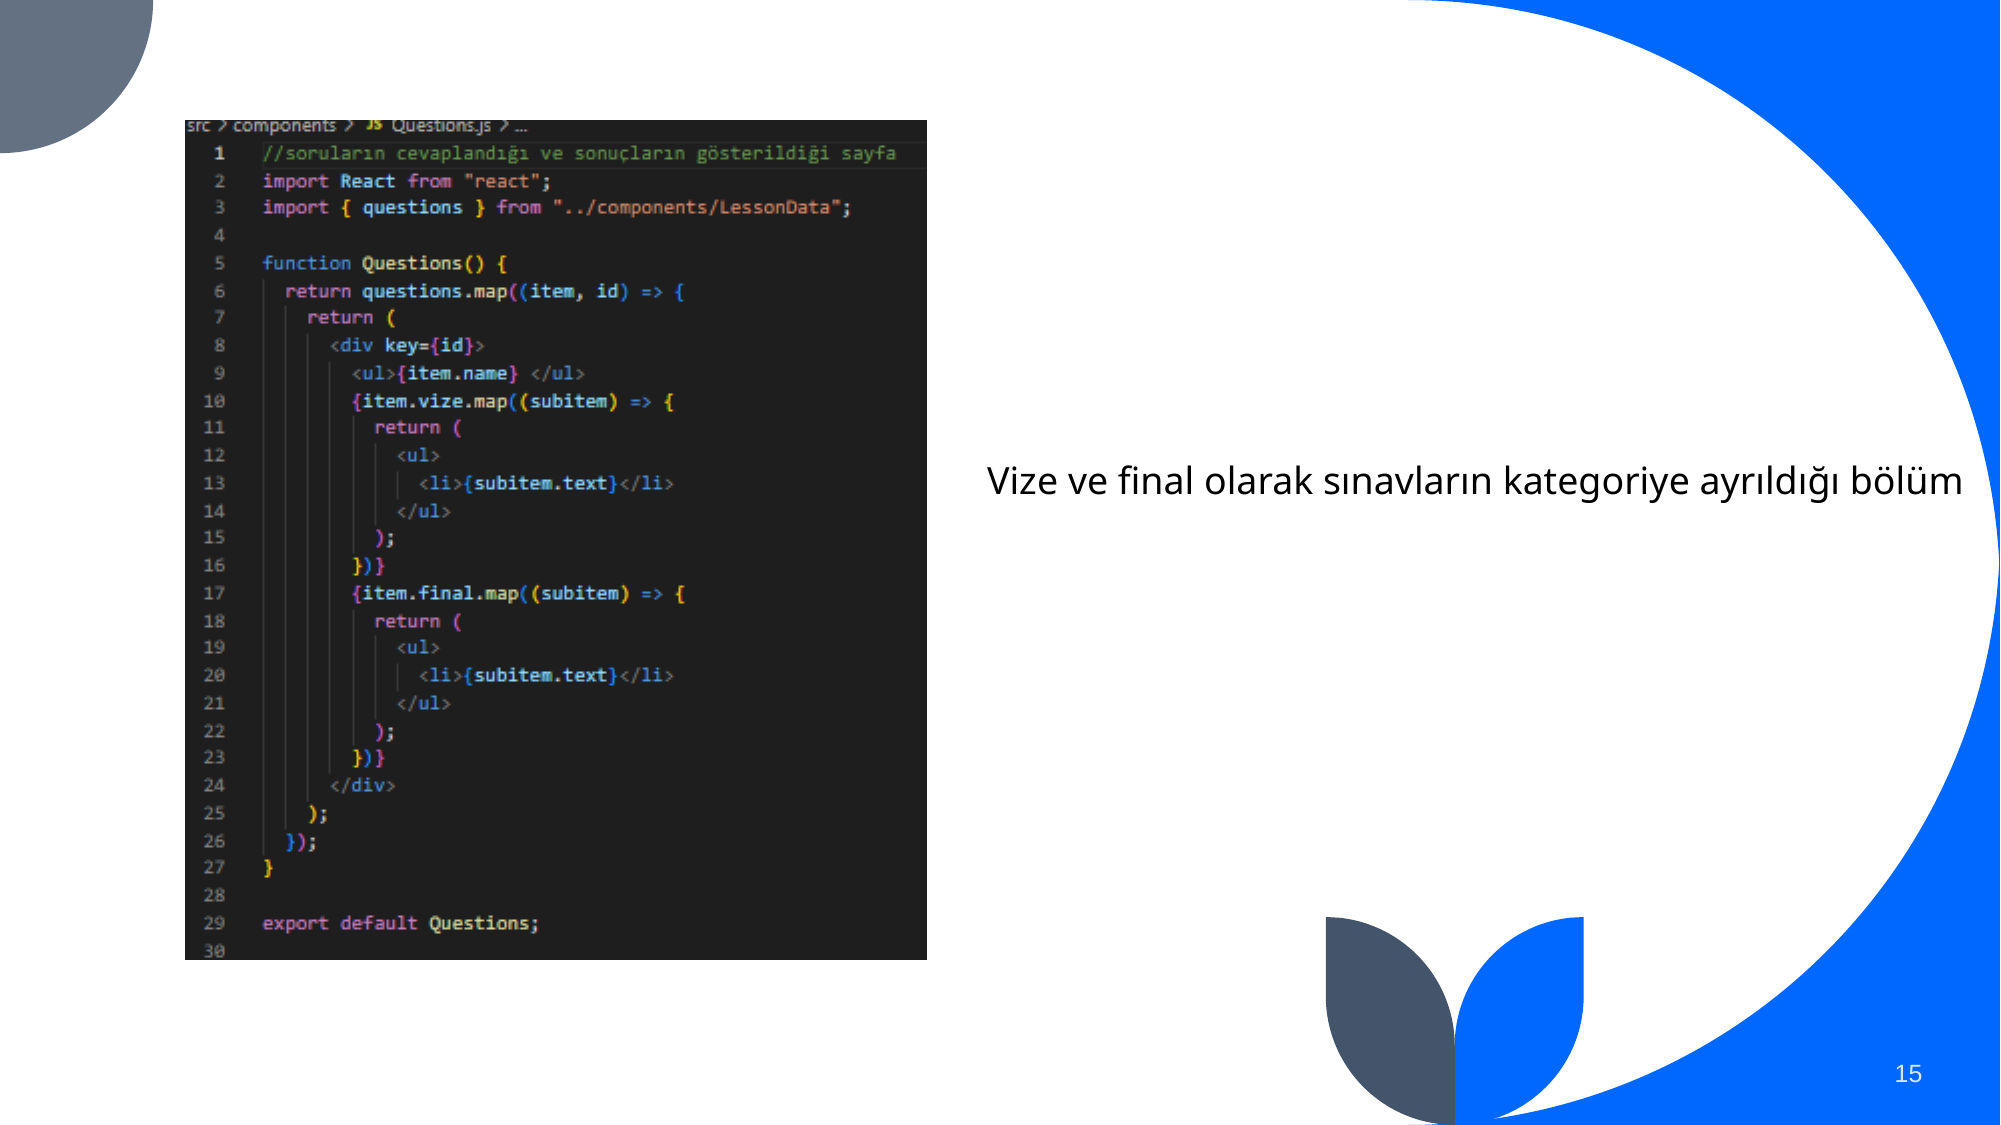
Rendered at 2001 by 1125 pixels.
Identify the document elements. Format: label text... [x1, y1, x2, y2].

slide_number 15 [1665, 1042, 1938, 1103]
picture [185, 120, 927, 960]
text_box Vize ve final olarak sınavların kategoriye ayrıldığı bölüm [972, 449, 1980, 510]
